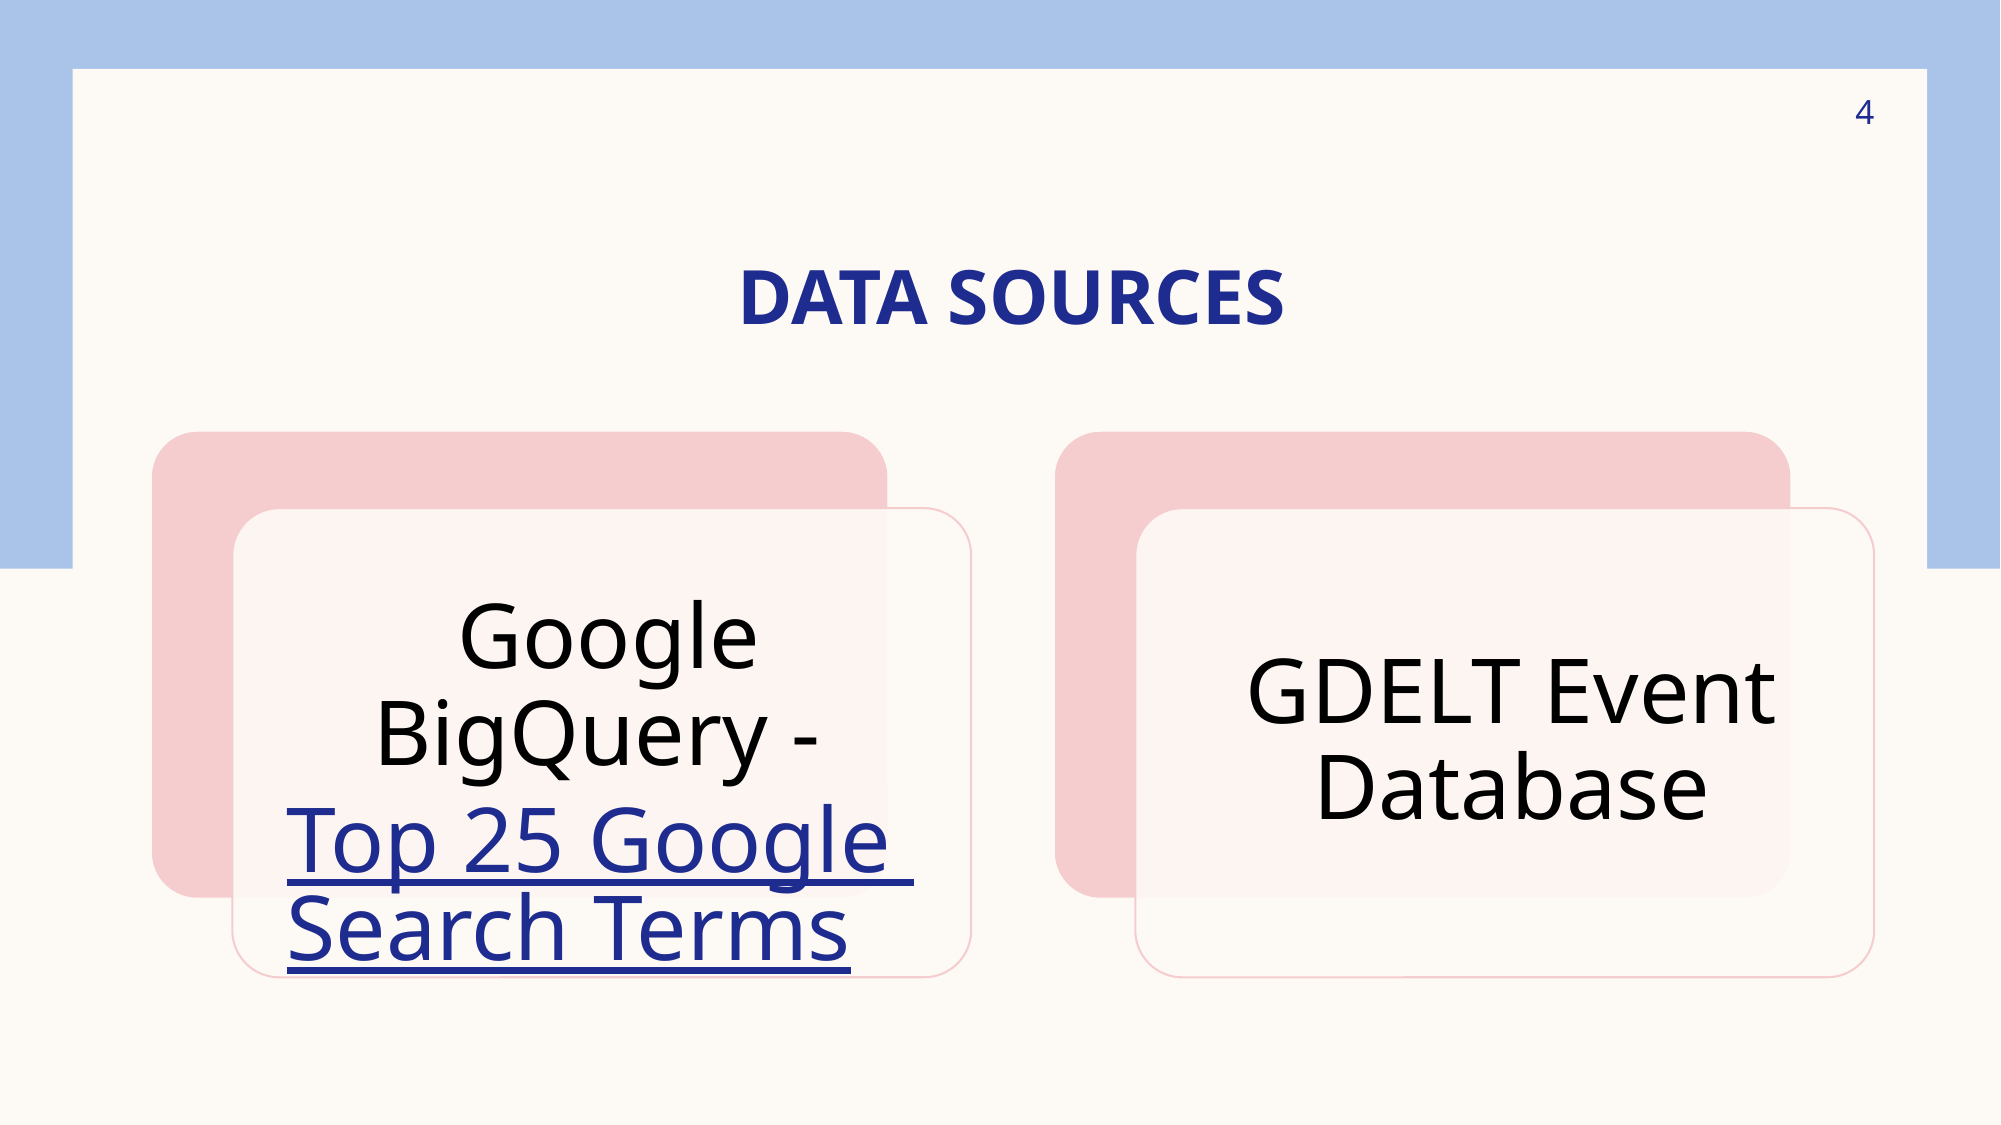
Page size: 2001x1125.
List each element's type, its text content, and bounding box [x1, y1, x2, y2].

title Data sources [150, 173, 1875, 340]
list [149, 379, 1875, 1028]
slide_number 4 [1699, 75, 1875, 153]
